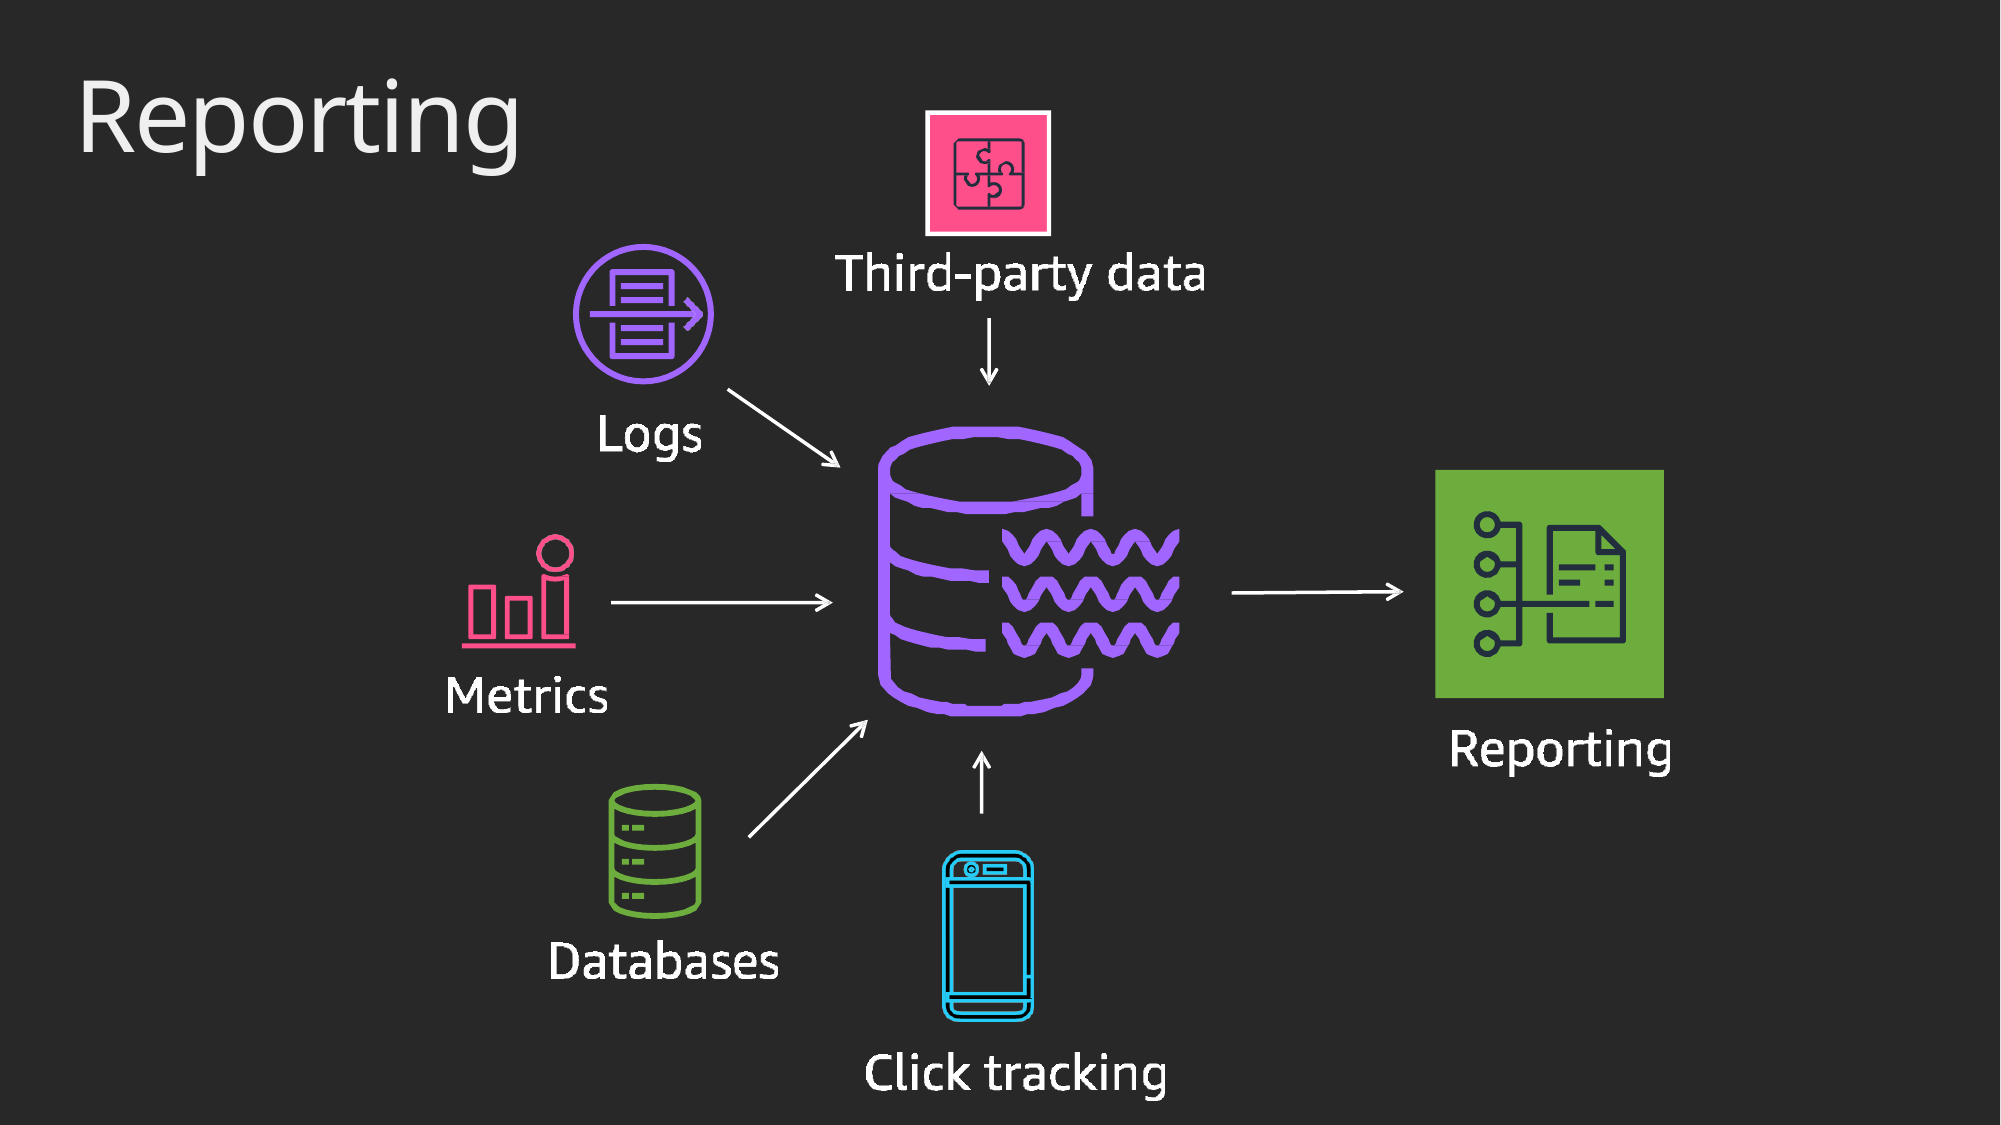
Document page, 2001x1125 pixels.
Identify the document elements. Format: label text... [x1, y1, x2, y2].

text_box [925, 110, 1052, 237]
title Reporting [72, 50, 1794, 241]
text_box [461, 534, 576, 649]
picture [1452, 729, 1670, 777]
text_box [1002, 576, 1180, 613]
picture [550, 940, 778, 979]
picture [941, 850, 1034, 1022]
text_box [572, 243, 715, 385]
text_box [1231, 582, 1404, 602]
picture [447, 676, 607, 714]
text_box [1435, 469, 1665, 699]
text_box [1002, 622, 1180, 658]
text_box [972, 750, 991, 814]
picture [865, 1052, 1165, 1101]
text_box [726, 387, 841, 468]
text_box [611, 593, 833, 612]
text_box [608, 783, 702, 919]
text_box [747, 719, 868, 839]
text_box [1002, 528, 1180, 567]
picture [600, 415, 701, 462]
text_box [878, 426, 1094, 717]
text_box [979, 318, 999, 386]
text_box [834, 252, 1204, 302]
